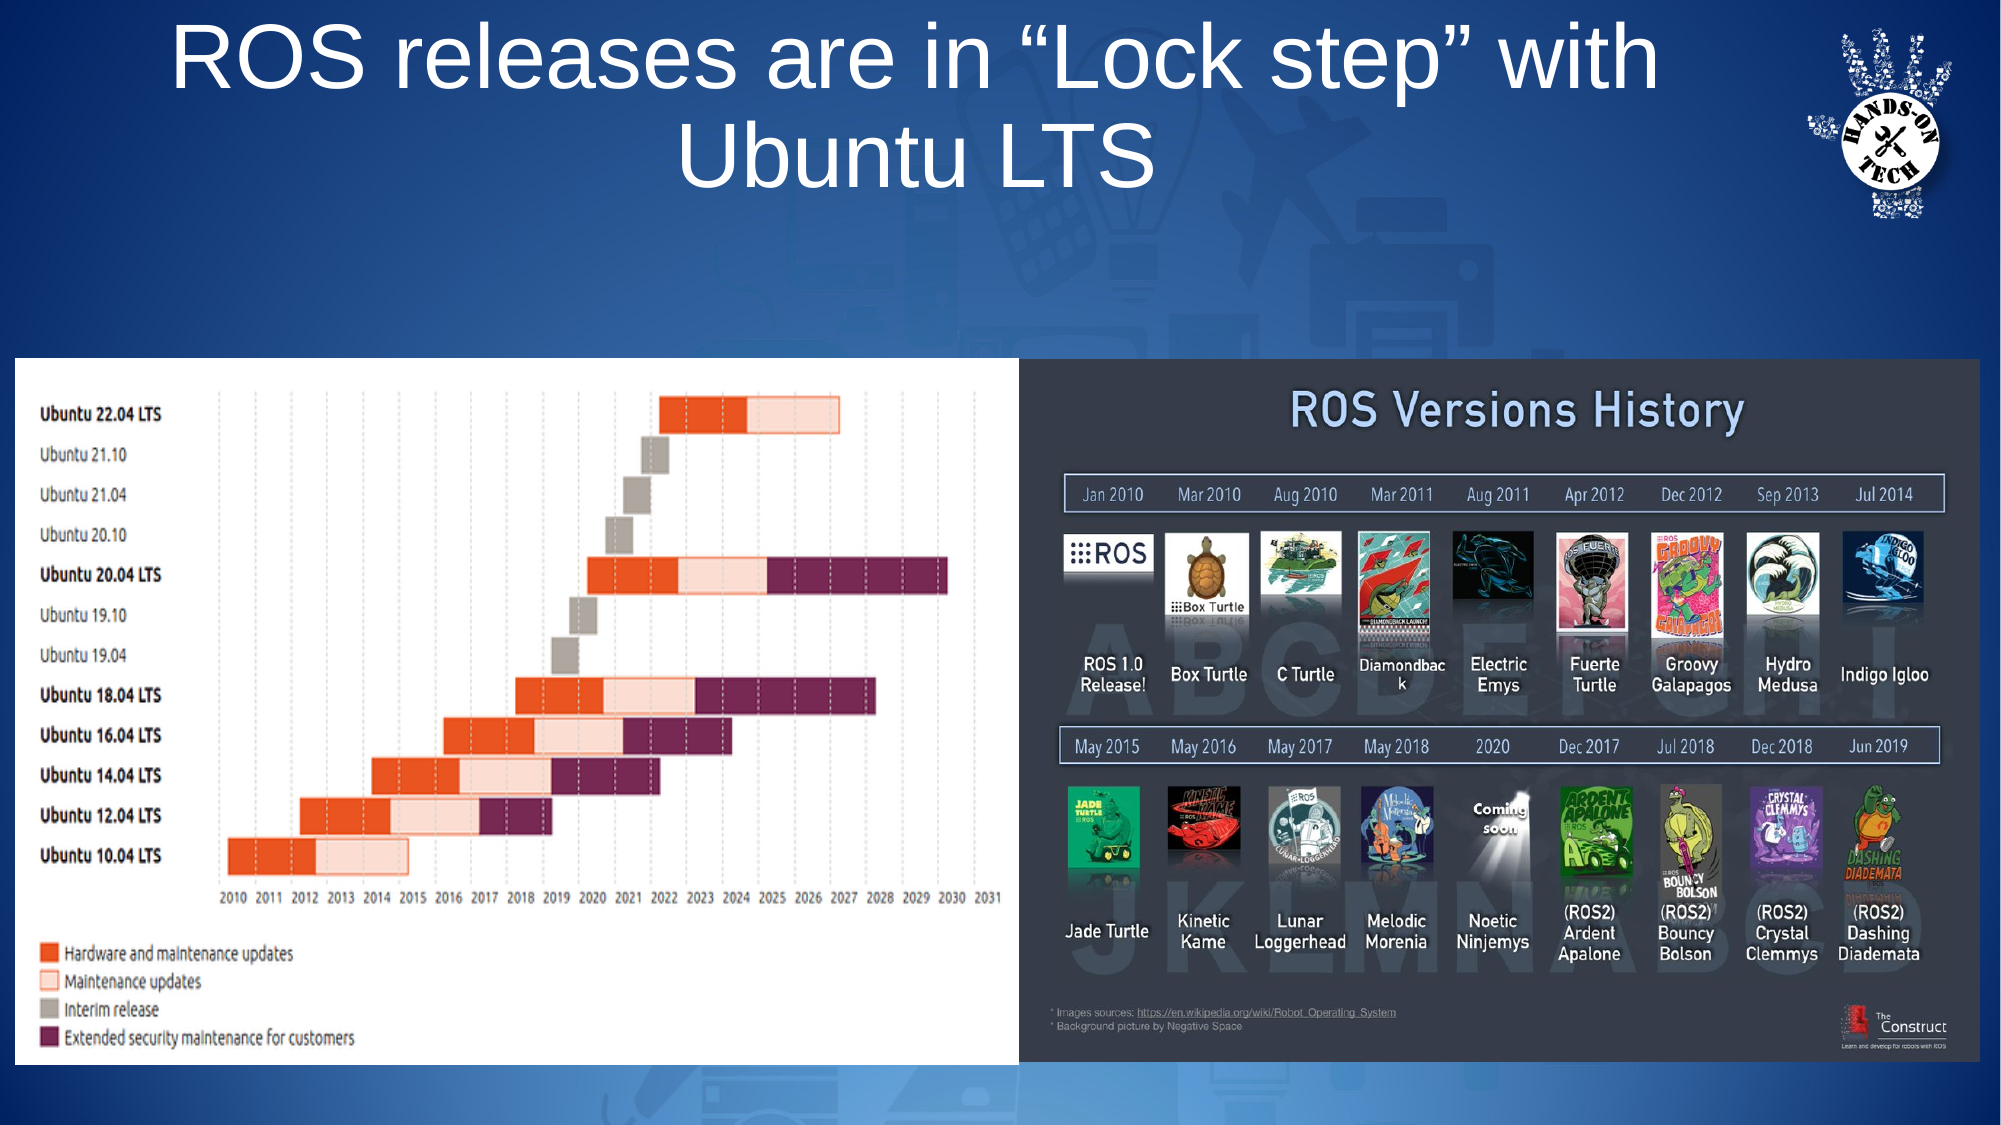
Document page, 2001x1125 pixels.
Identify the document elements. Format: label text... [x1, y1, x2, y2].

picture [0, 0, 2001, 1125]
text_box ROS releases are in “Lock step” with Ubuntu LTS [5, 0, 1828, 218]
